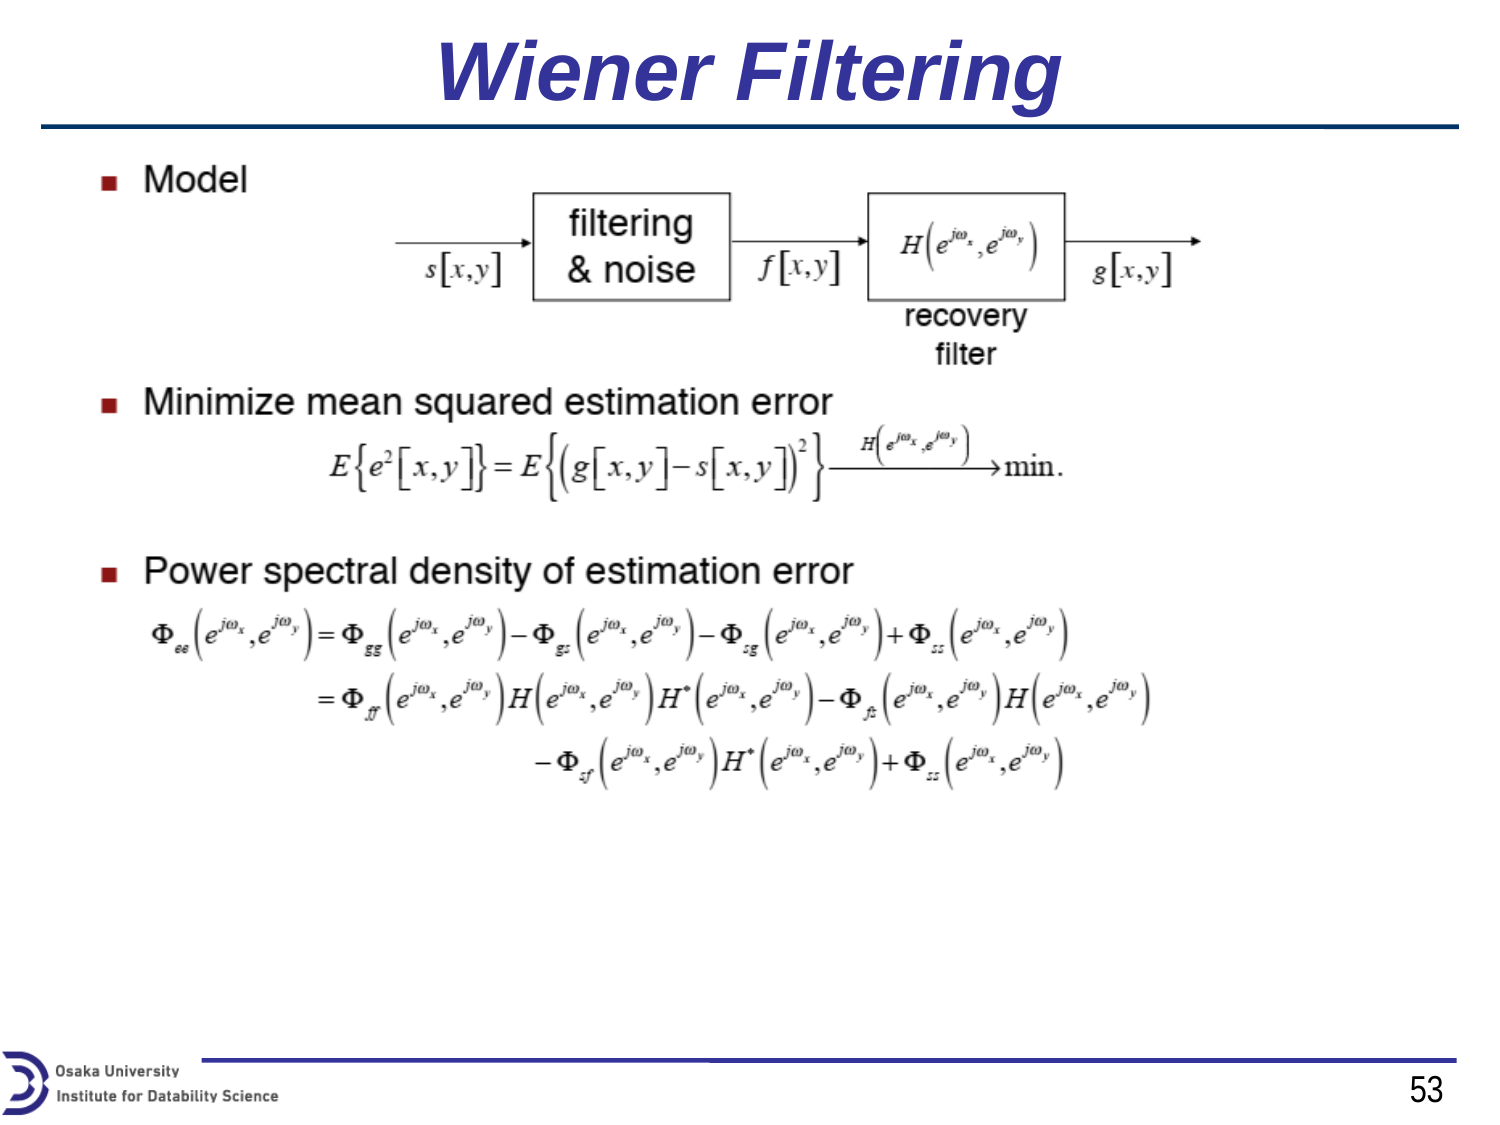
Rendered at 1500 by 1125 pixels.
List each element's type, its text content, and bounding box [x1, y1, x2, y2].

picture [0, 1046, 284, 1123]
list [95, 154, 1217, 800]
slide_number 53 [1146, 1070, 1460, 1118]
title Wiener Filtering [40, 0, 1460, 125]
